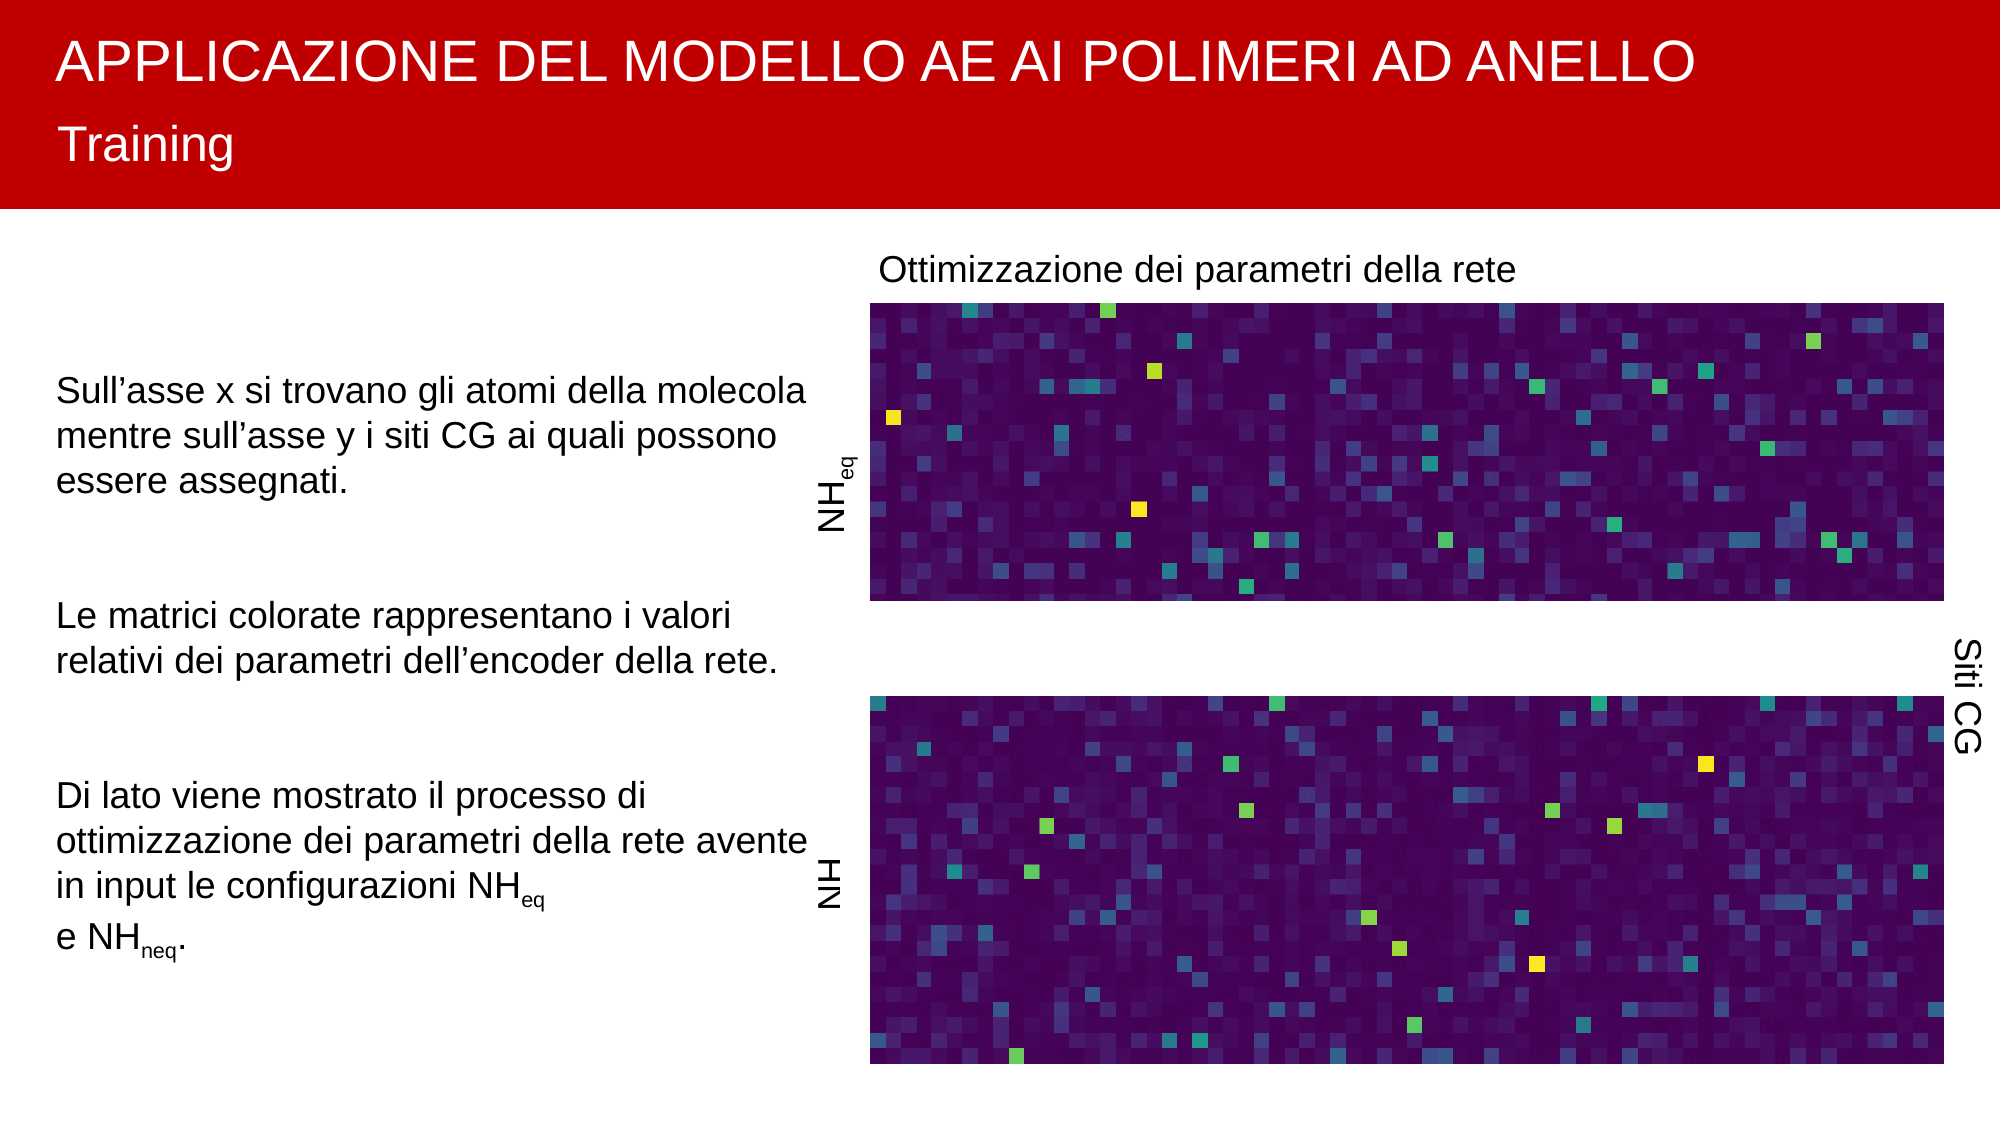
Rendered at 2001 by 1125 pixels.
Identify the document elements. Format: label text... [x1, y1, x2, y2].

text_box [0, 0, 2000, 209]
text_box NHneq [825, 806, 840, 927]
text_box APPLICAZIONE DEL MODELLO AE AI POLIMERI AD ANELLO [41, 15, 2000, 101]
text_box Sull’asse x si trovano gli atomi della molecola mentre sull’asse y i siti CG ai quali possono essere assegnati. Le matrici colorate rappresentano i valori relativi dei parametri dell’encoder della rete. Di lato viene mostrato il processo di ottimizzazione dei parametri della rete avente in input le configurazioni NHeq e NHneq. [41, 358, 825, 971]
text_box NHeq [825, 441, 840, 550]
text_box Training [42, 103, 251, 179]
picture [840, 208, 1953, 1125]
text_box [859, 237, 2000, 773]
